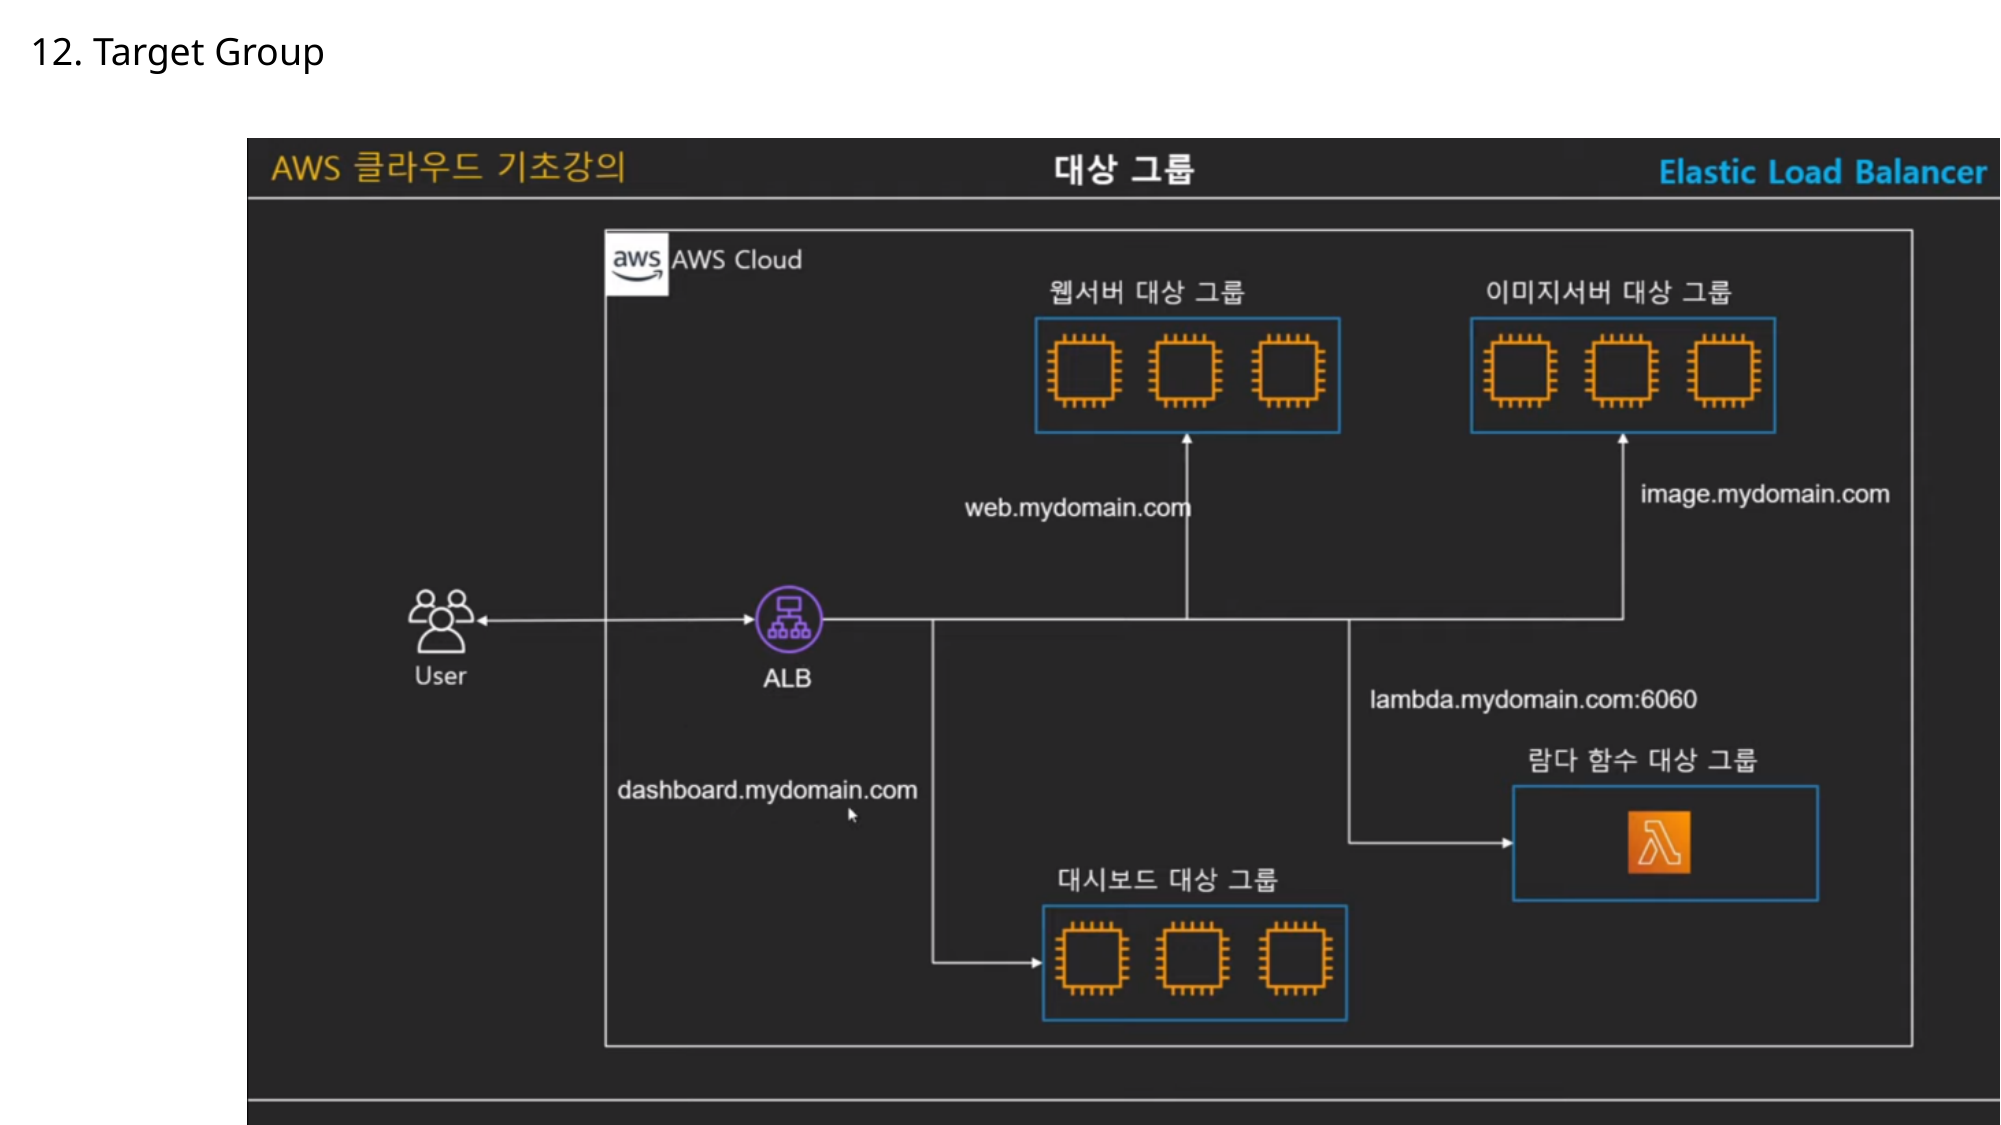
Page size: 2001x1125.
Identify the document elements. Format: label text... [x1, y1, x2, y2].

text_box 12. Target Group [15, 20, 1489, 125]
picture [246, 138, 2000, 1125]
